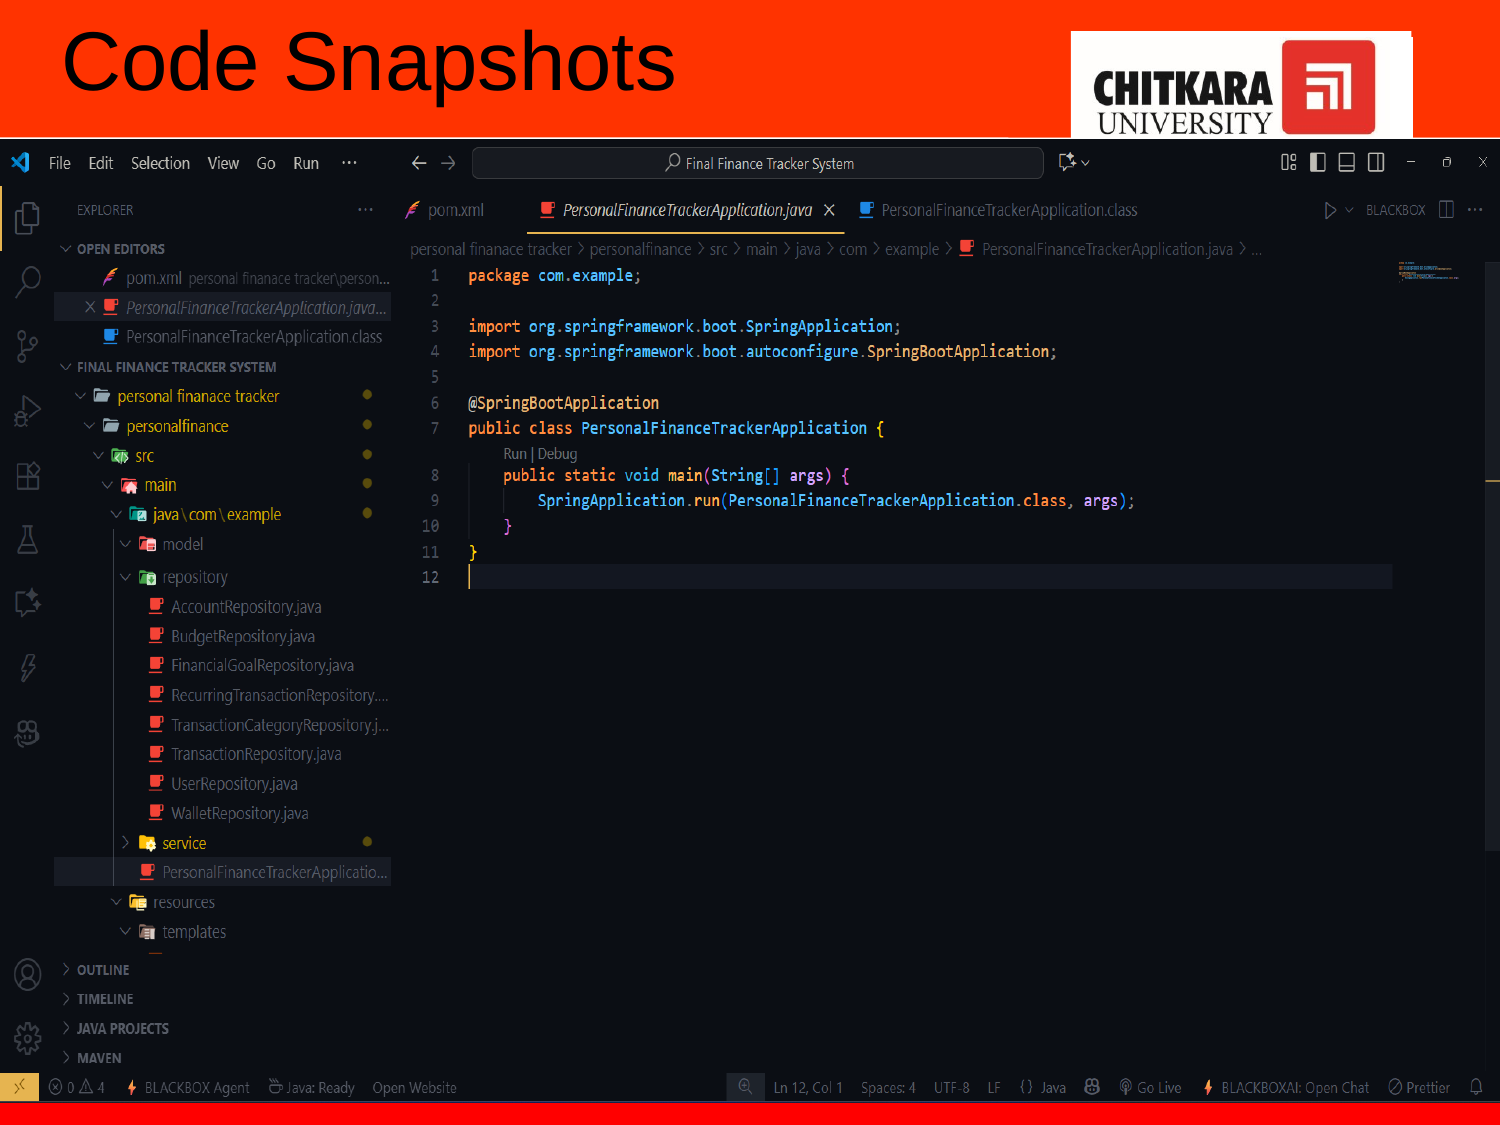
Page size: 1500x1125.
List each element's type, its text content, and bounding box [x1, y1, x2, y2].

title Code Snapshots [12, 6, 816, 123]
picture [0, 37, 1500, 1103]
picture [1074, 37, 1390, 138]
